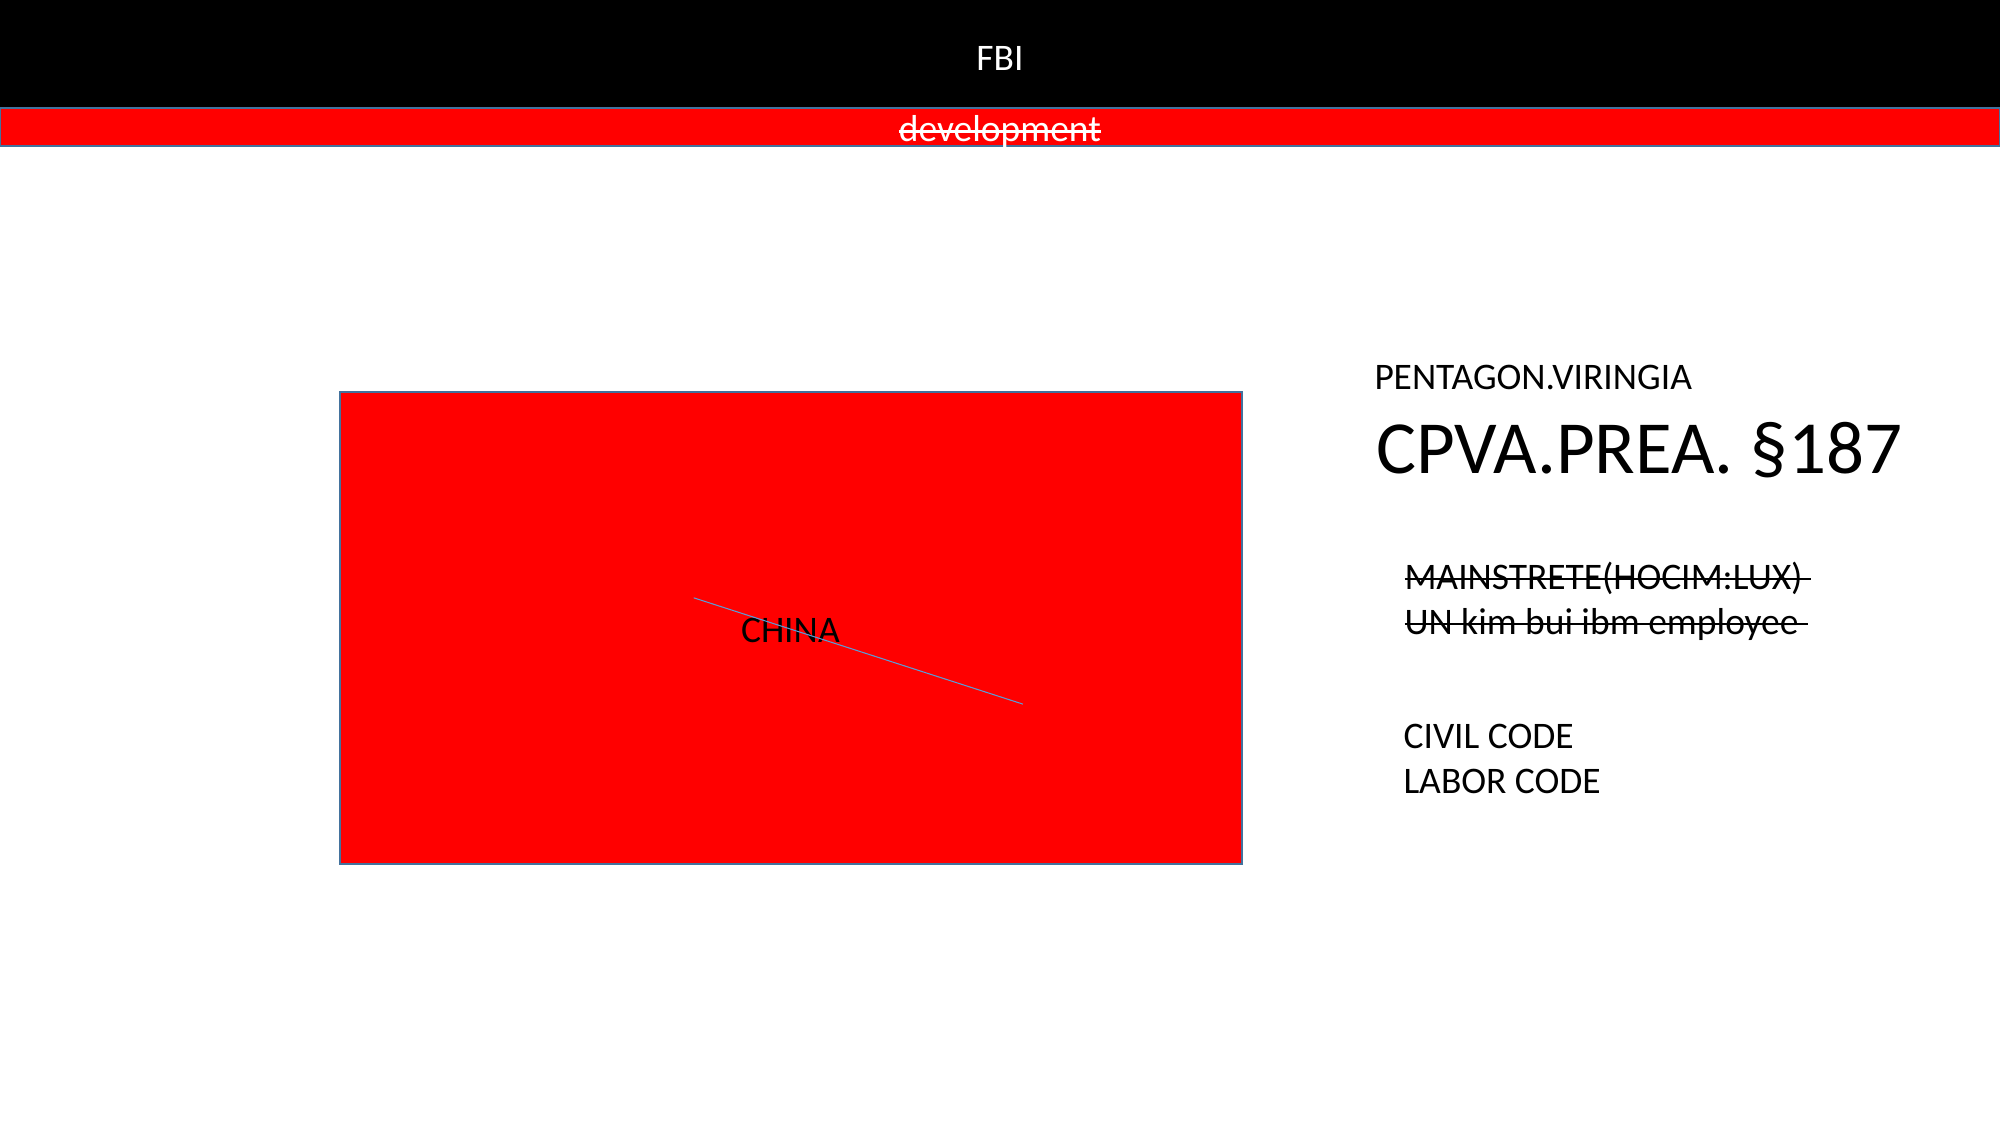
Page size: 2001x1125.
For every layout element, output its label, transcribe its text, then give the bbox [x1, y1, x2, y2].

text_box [693, 597, 1023, 705]
text_box PENTAGON.VIRINGIA [1359, 344, 1708, 405]
text_box development [0, 107, 2000, 147]
text_box CIVIL CODE LABOR CODE [1388, 704, 1616, 809]
text_box FBI [0, 0, 2000, 107]
text_box MAINSTRETE(HOCIM:LUX) UN kim bui ibm employee [1389, 544, 1827, 650]
text_box CPVA.PREA. §187 [1361, 391, 1918, 497]
text_box [339, 391, 1243, 865]
